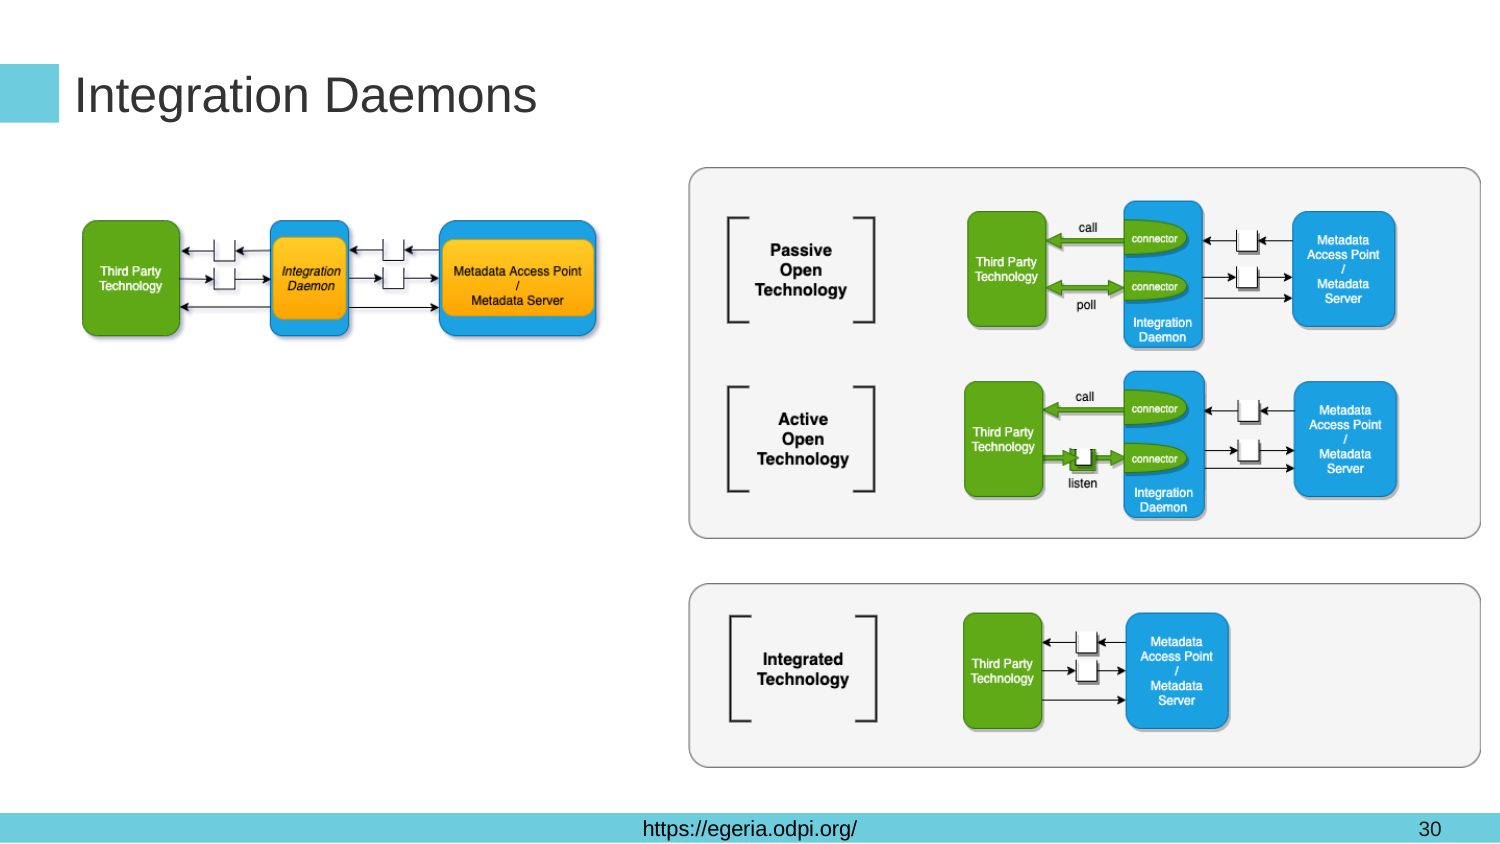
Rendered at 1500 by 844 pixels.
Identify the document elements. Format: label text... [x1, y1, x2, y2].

title Integration Daemons [58, 47, 1449, 141]
picture [683, 162, 1486, 544]
slide_number 30 [1403, 813, 1494, 843]
picture [77, 215, 614, 354]
picture [683, 578, 1486, 773]
